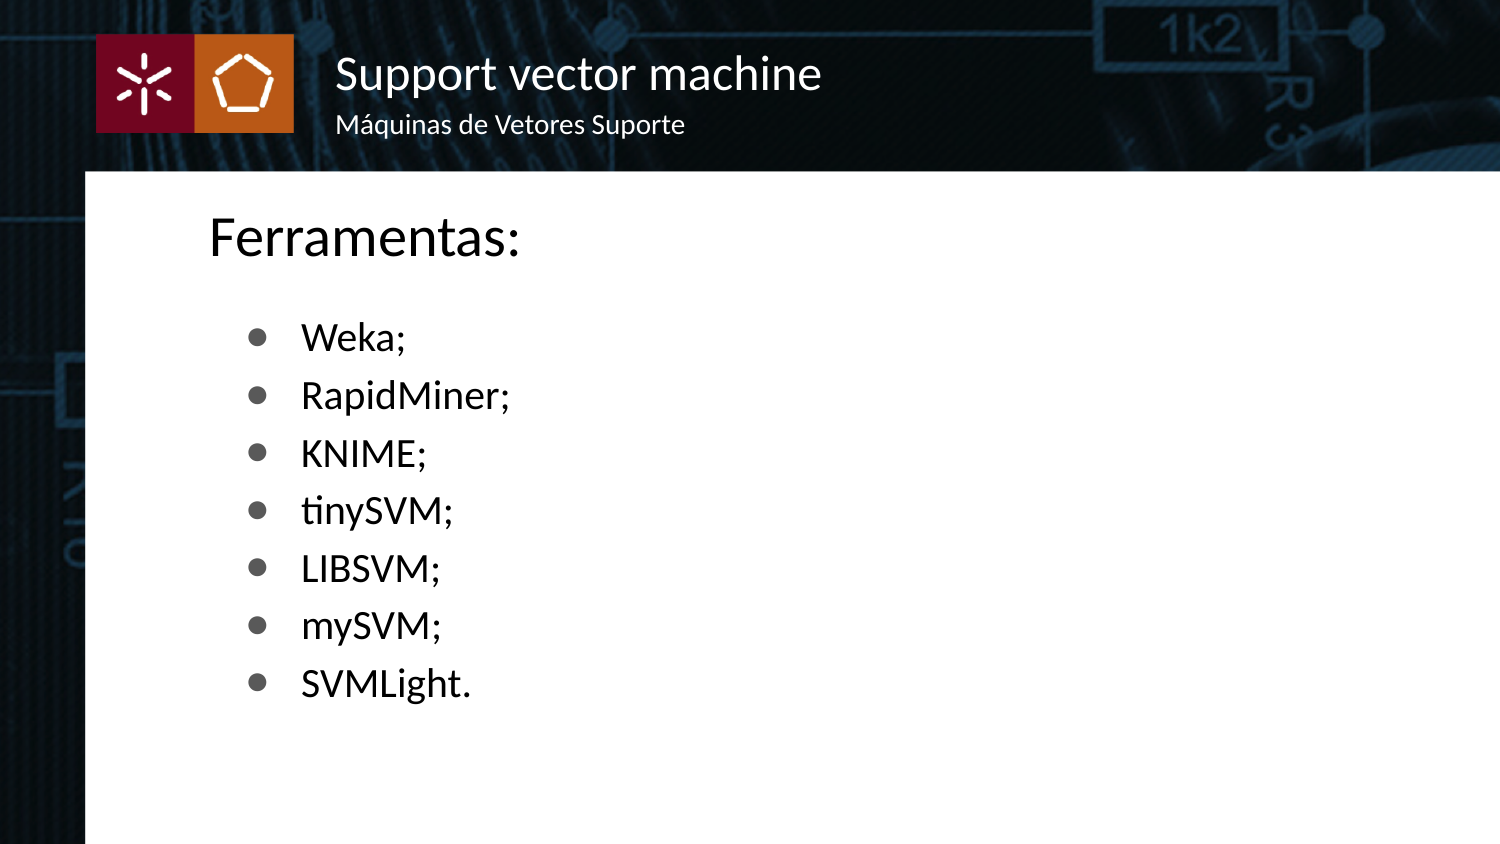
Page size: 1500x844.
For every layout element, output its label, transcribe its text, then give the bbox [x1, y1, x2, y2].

picture [0, 0, 1500, 844]
title Ferramentas: [194, 182, 1500, 277]
list Weka; RapidMiner; KNIME; tinySVM; LIBSVM; mySVM; SVMLight. [211, 287, 1317, 822]
text_box Support vector machine Máquinas de Vetores Suporte [324, 34, 1107, 211]
